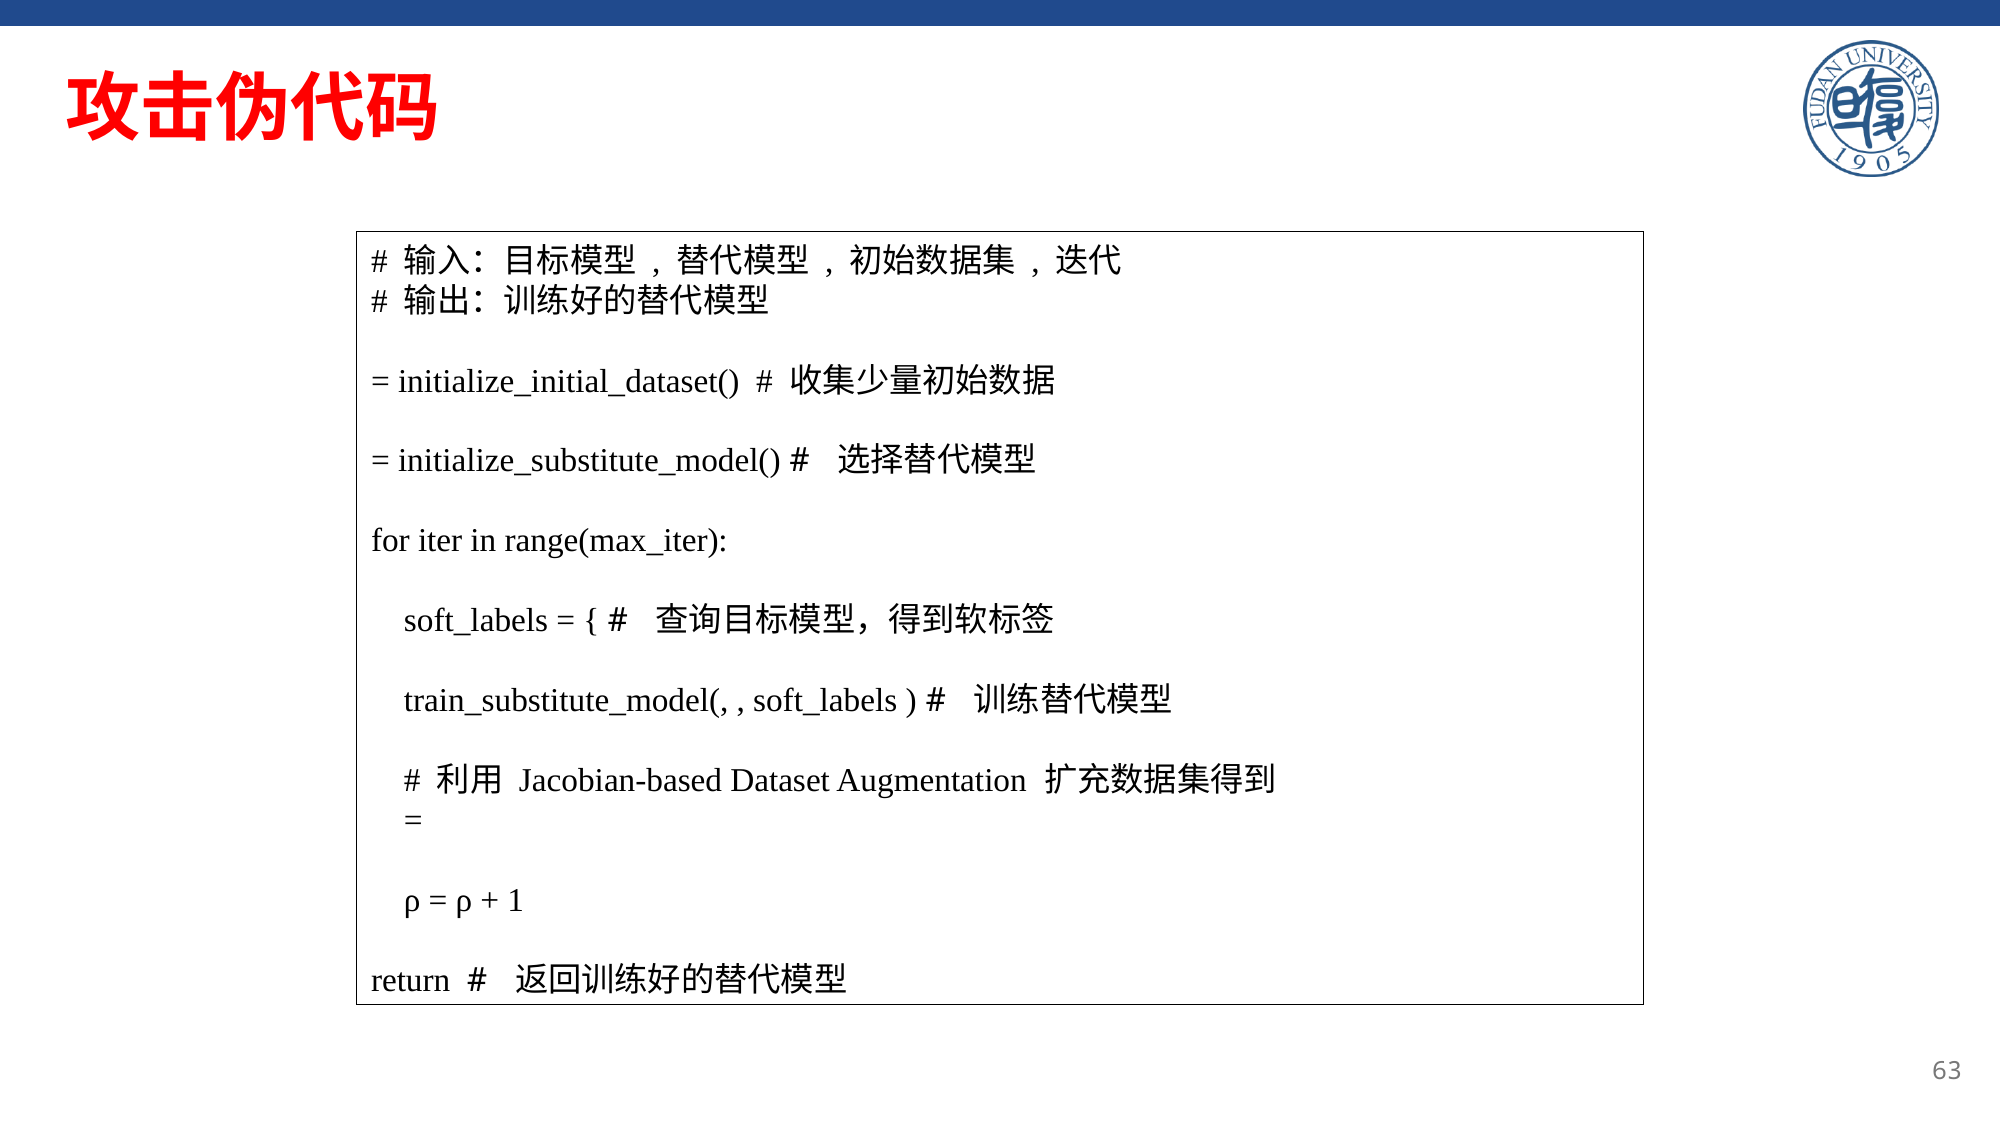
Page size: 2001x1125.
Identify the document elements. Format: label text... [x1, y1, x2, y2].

picture [1803, 40, 1939, 177]
title 攻击伪代码 [50, 36, 1799, 173]
